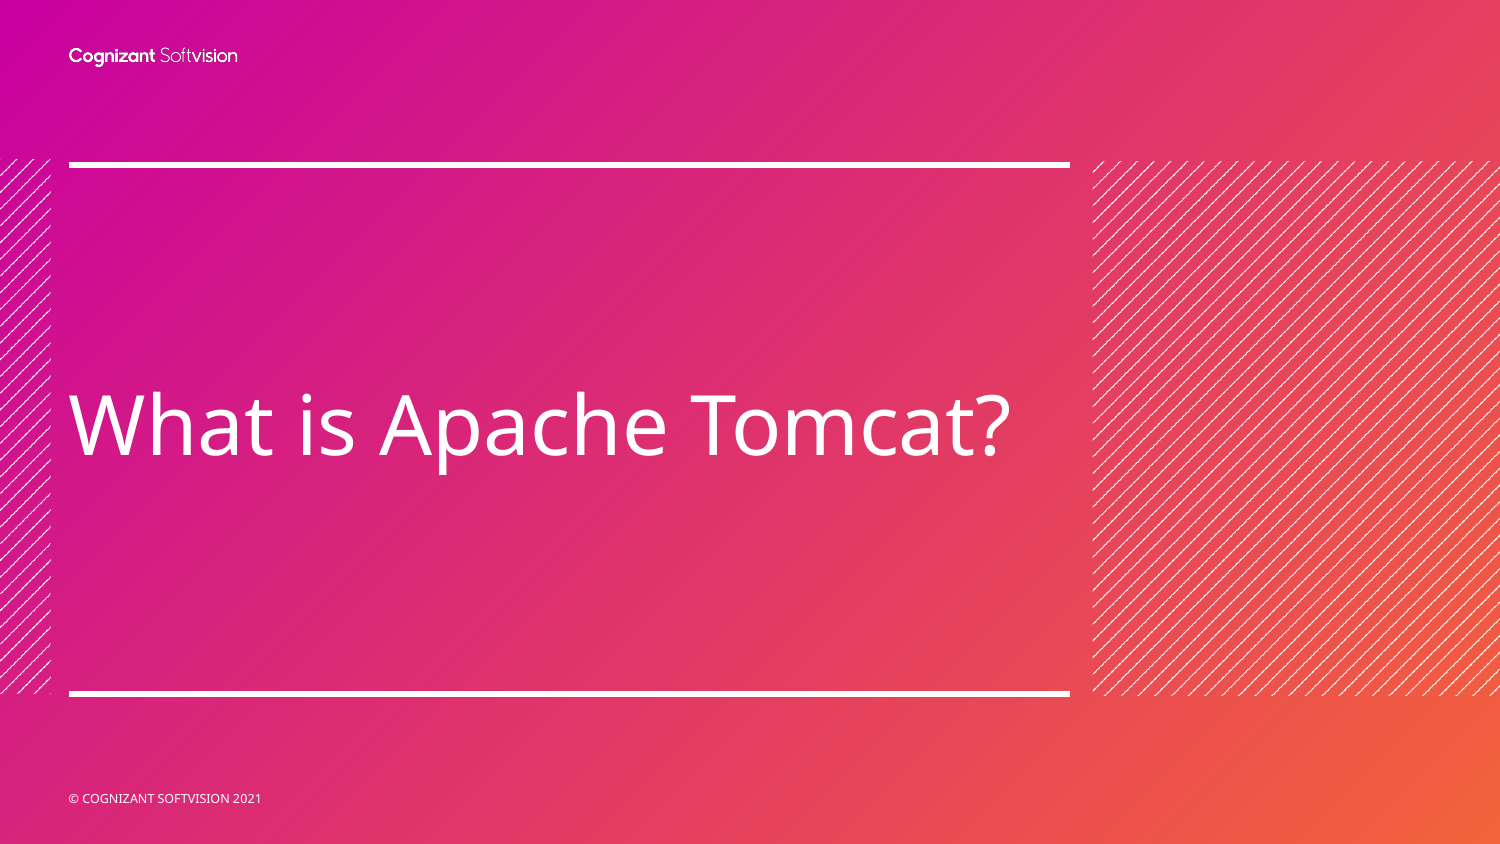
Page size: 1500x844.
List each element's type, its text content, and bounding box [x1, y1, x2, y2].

picture [1092, 161, 1500, 696]
picture [0, 159, 51, 694]
picture [59, 37, 247, 77]
title What is Apache Tomcat? [69, 161, 1071, 696]
